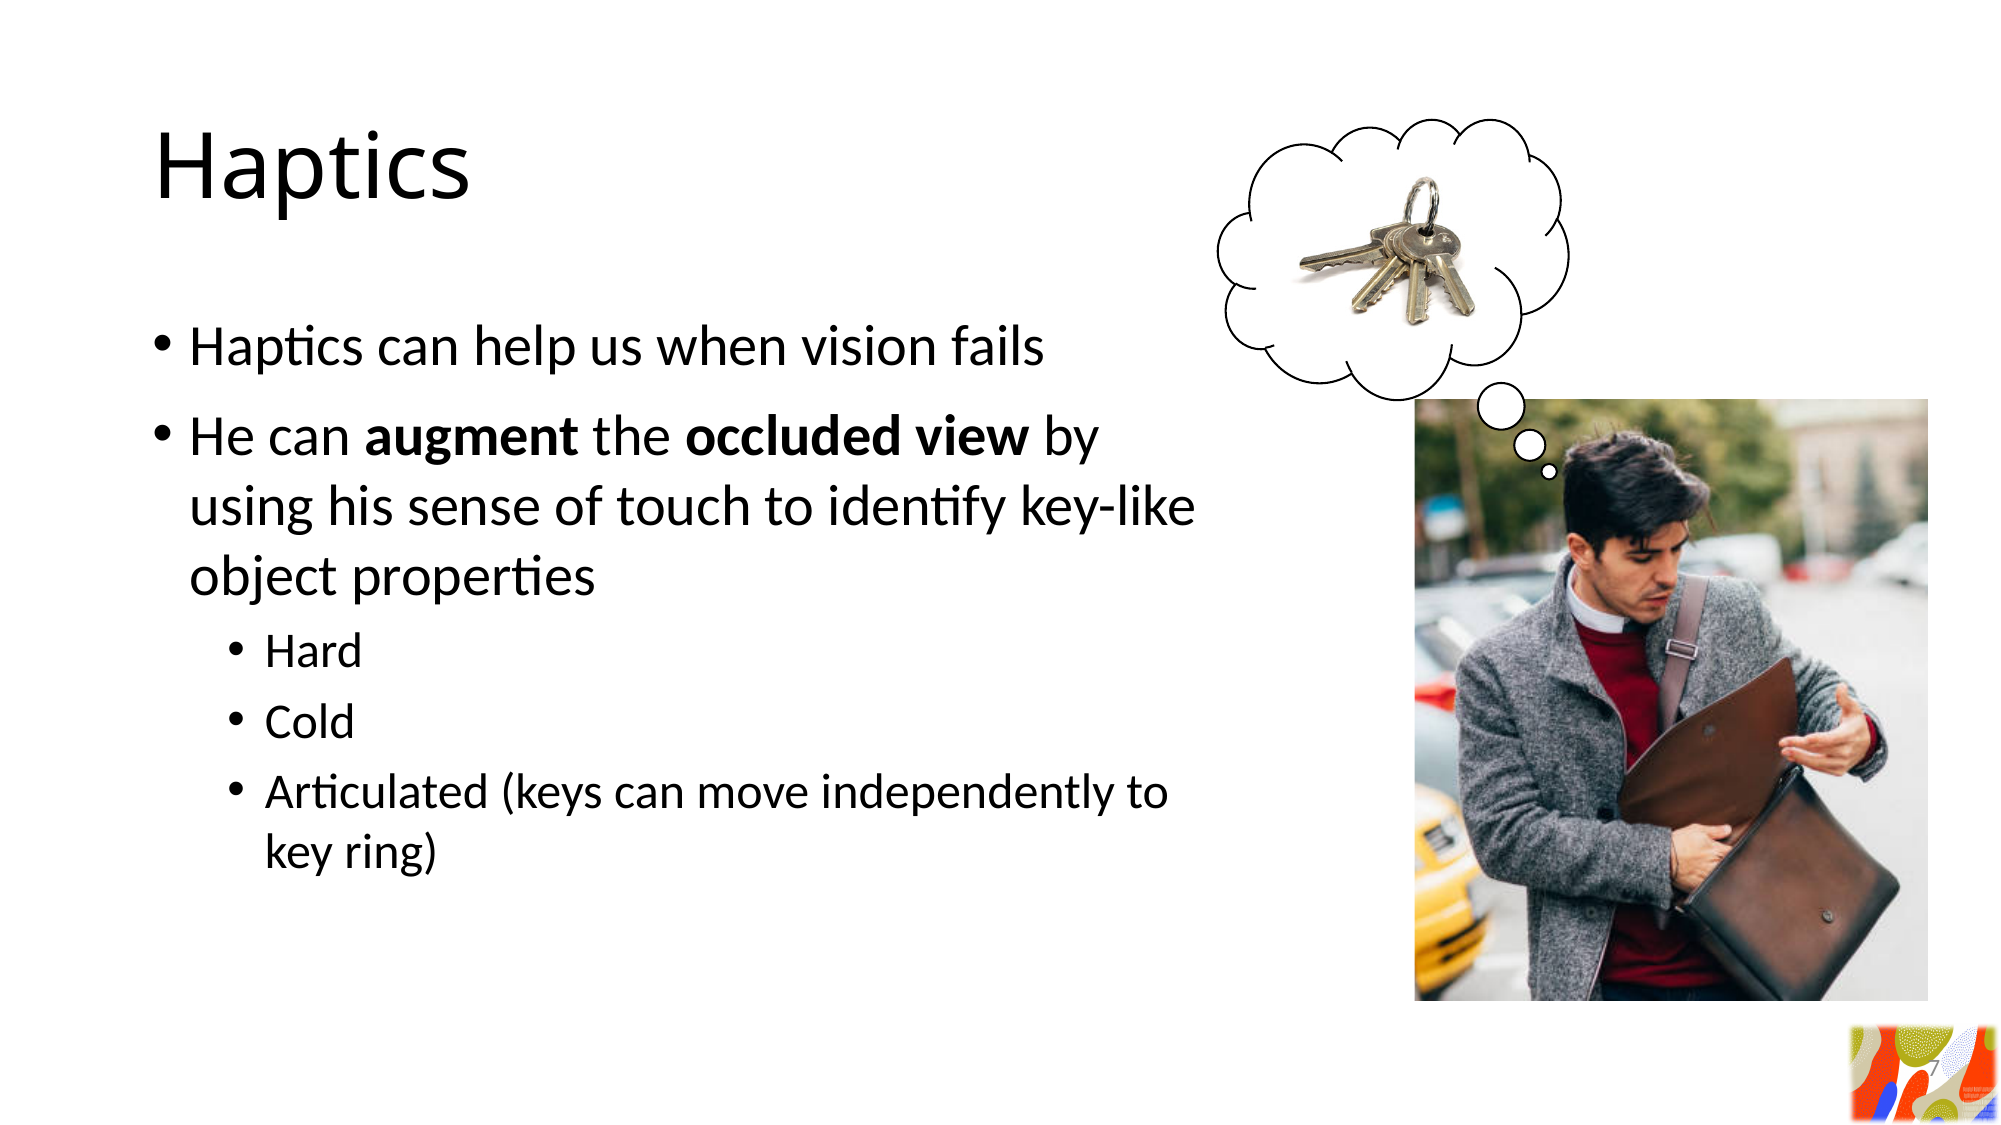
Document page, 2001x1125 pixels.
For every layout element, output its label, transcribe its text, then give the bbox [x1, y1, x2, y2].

picture [1854, 1030, 1992, 1117]
title Haptics [137, 59, 1863, 278]
text_box [1216, 118, 1570, 402]
slide_number 7 [1505, 1036, 1956, 1097]
picture [1414, 399, 1929, 1002]
list Haptics can help us when vision fails He can augment the occluded view by using his sense of touch to identify key-like object properties Hard Cold Articulated (keys can move independently to key ring) [137, 299, 1219, 1014]
picture [1264, 169, 1486, 339]
